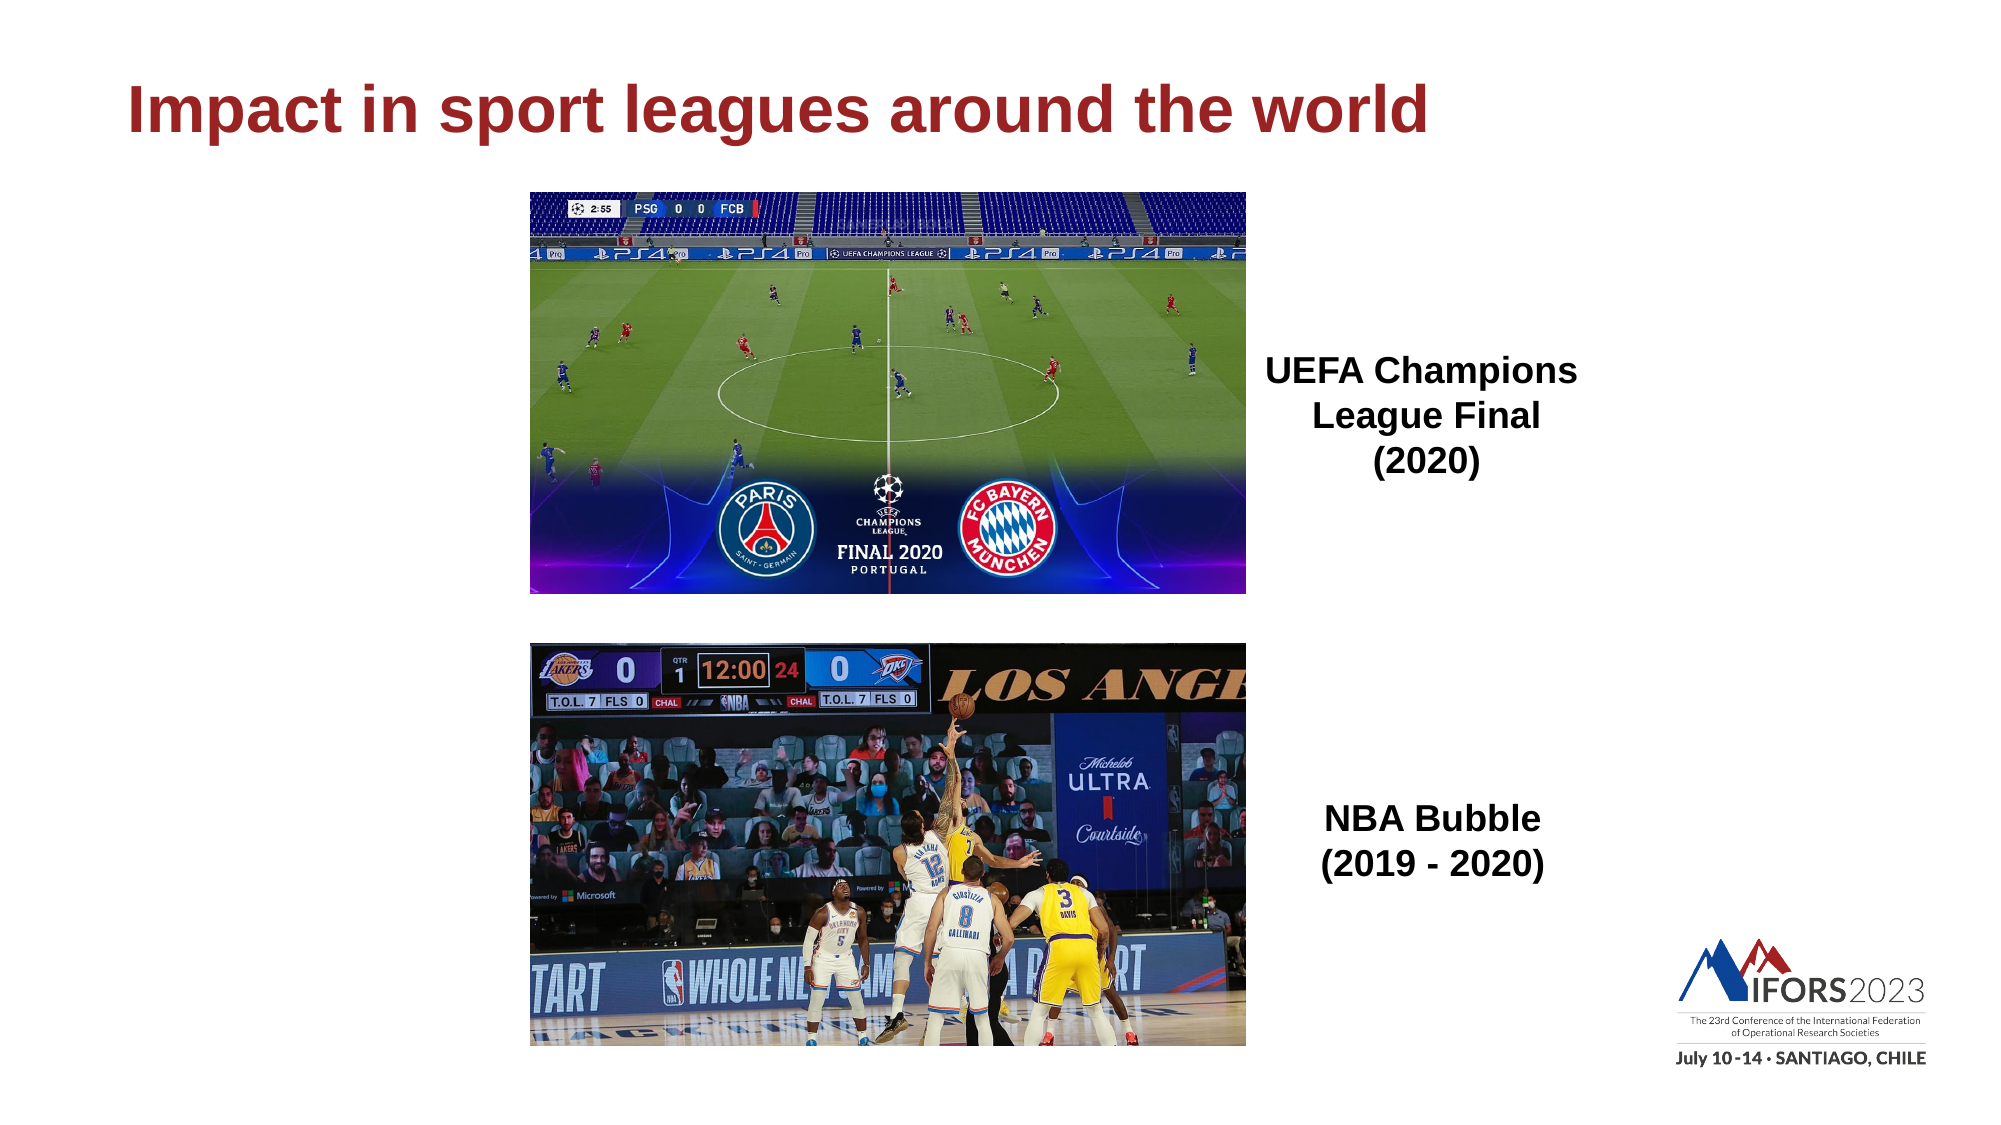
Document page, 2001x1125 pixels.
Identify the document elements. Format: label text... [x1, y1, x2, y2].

text_box NBA Bubble (2019 - 2020) [1265, 786, 1601, 892]
picture [530, 192, 1246, 595]
picture [530, 643, 1246, 1046]
picture [1666, 924, 1939, 1082]
text_box Impact in sport leagues around the world [112, 73, 1697, 172]
text_box UEFA Champions League Final (2020) [1246, 338, 1622, 489]
